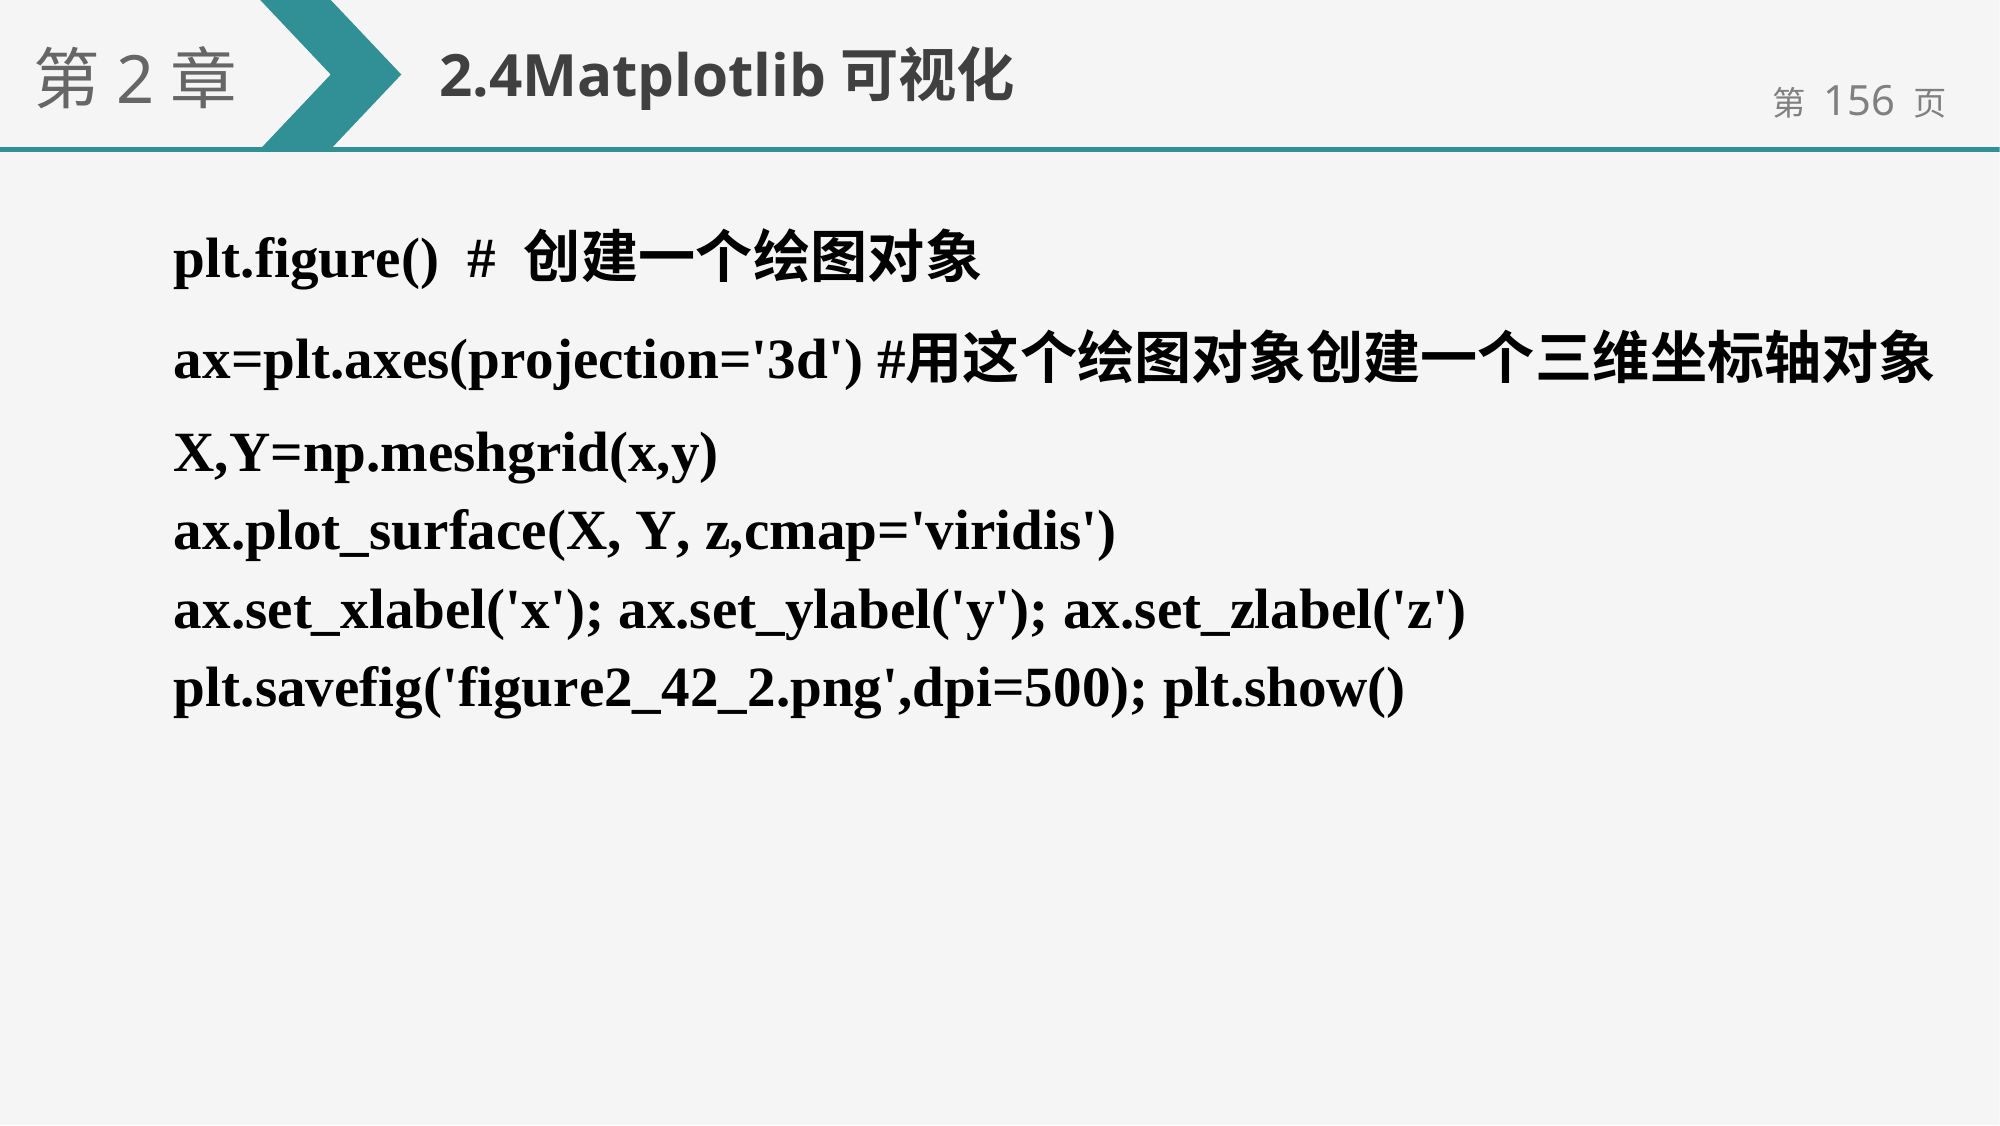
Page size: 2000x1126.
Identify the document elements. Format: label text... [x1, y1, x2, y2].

text_box [258, 0, 403, 148]
text_box 2.4Matplotlib可视化 [424, 31, 1366, 116]
text_box 第2章 [19, 29, 253, 125]
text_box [59, 215, 1966, 866]
